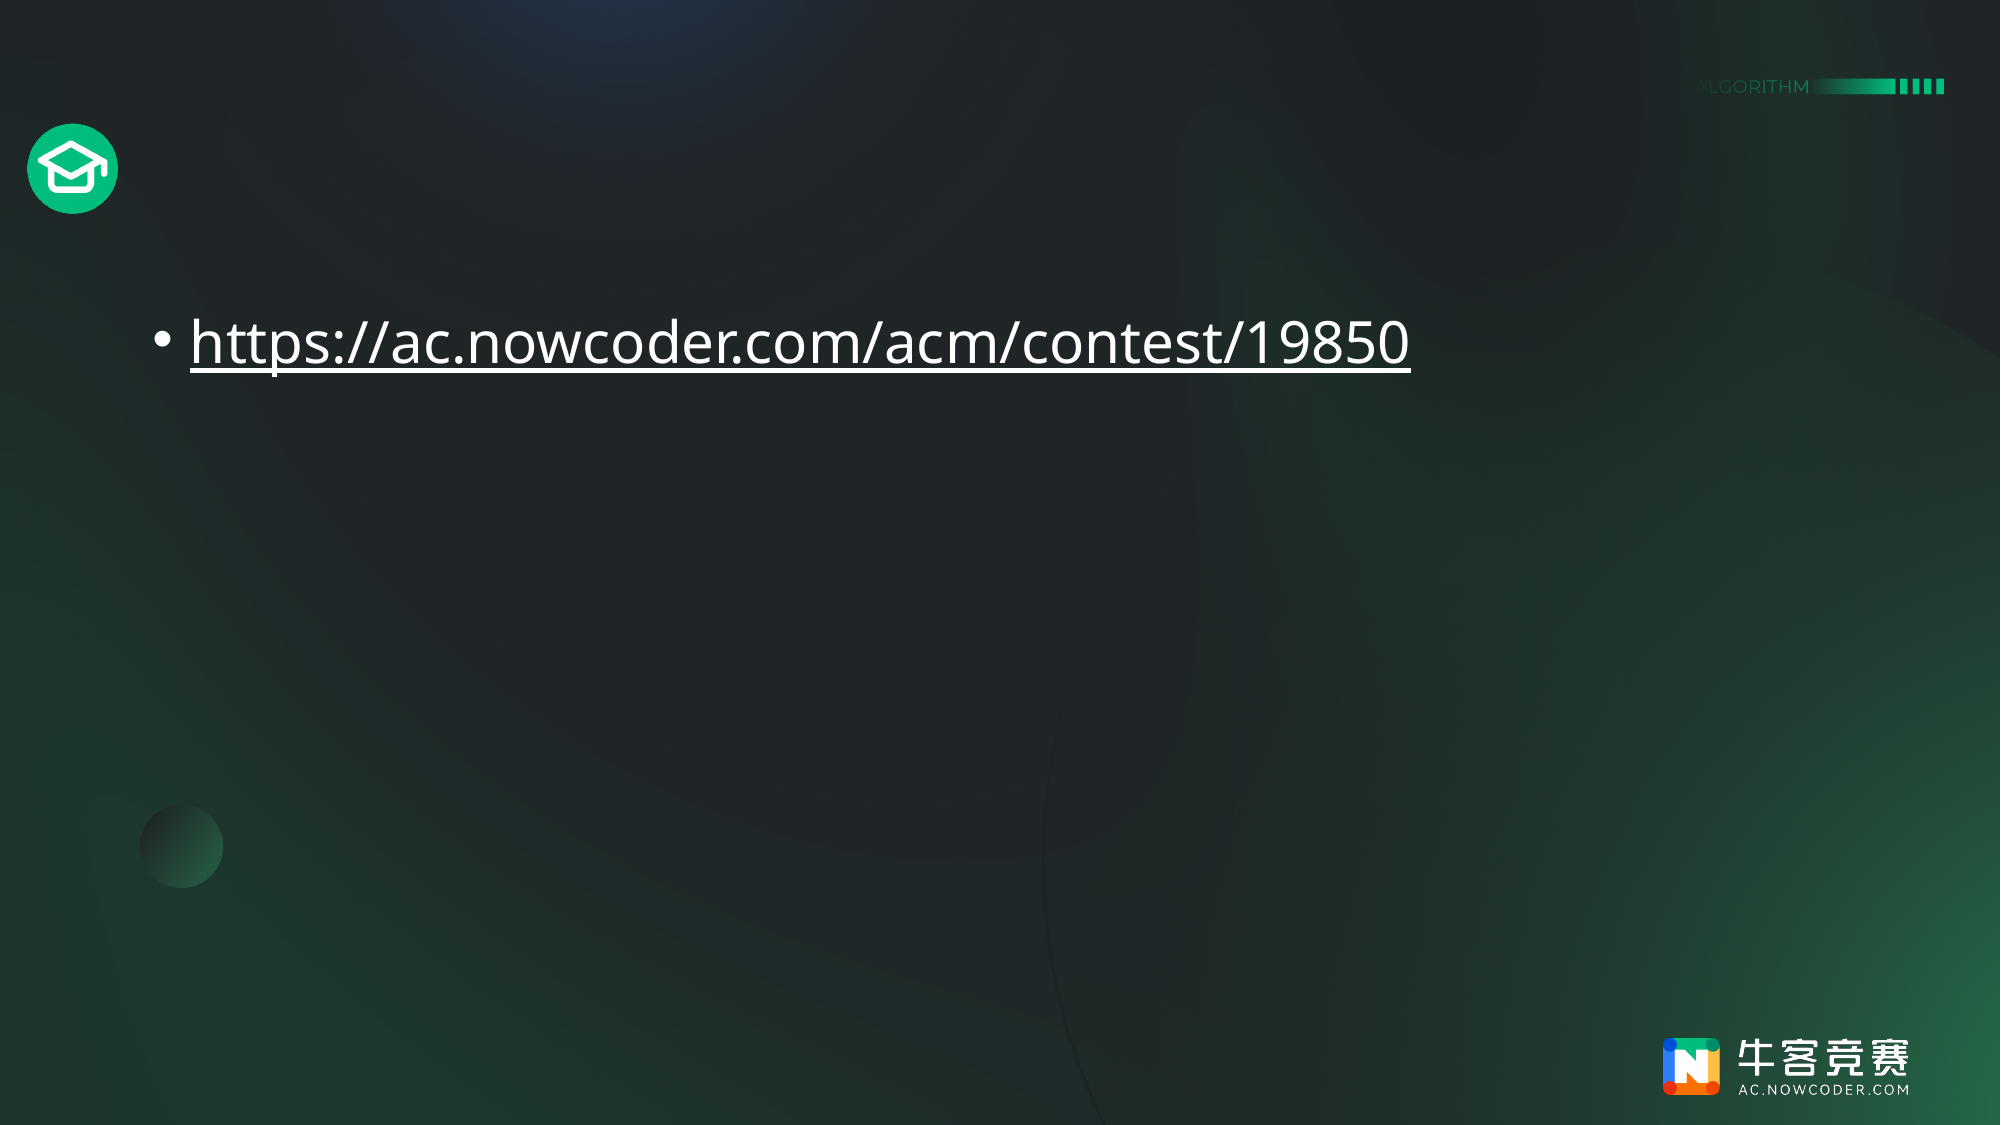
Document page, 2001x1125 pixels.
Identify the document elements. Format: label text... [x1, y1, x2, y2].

list https://ac.nowcoder.com/acm/contest/19850 [137, 299, 1863, 1014]
picture [0, 0, 2000, 1125]
